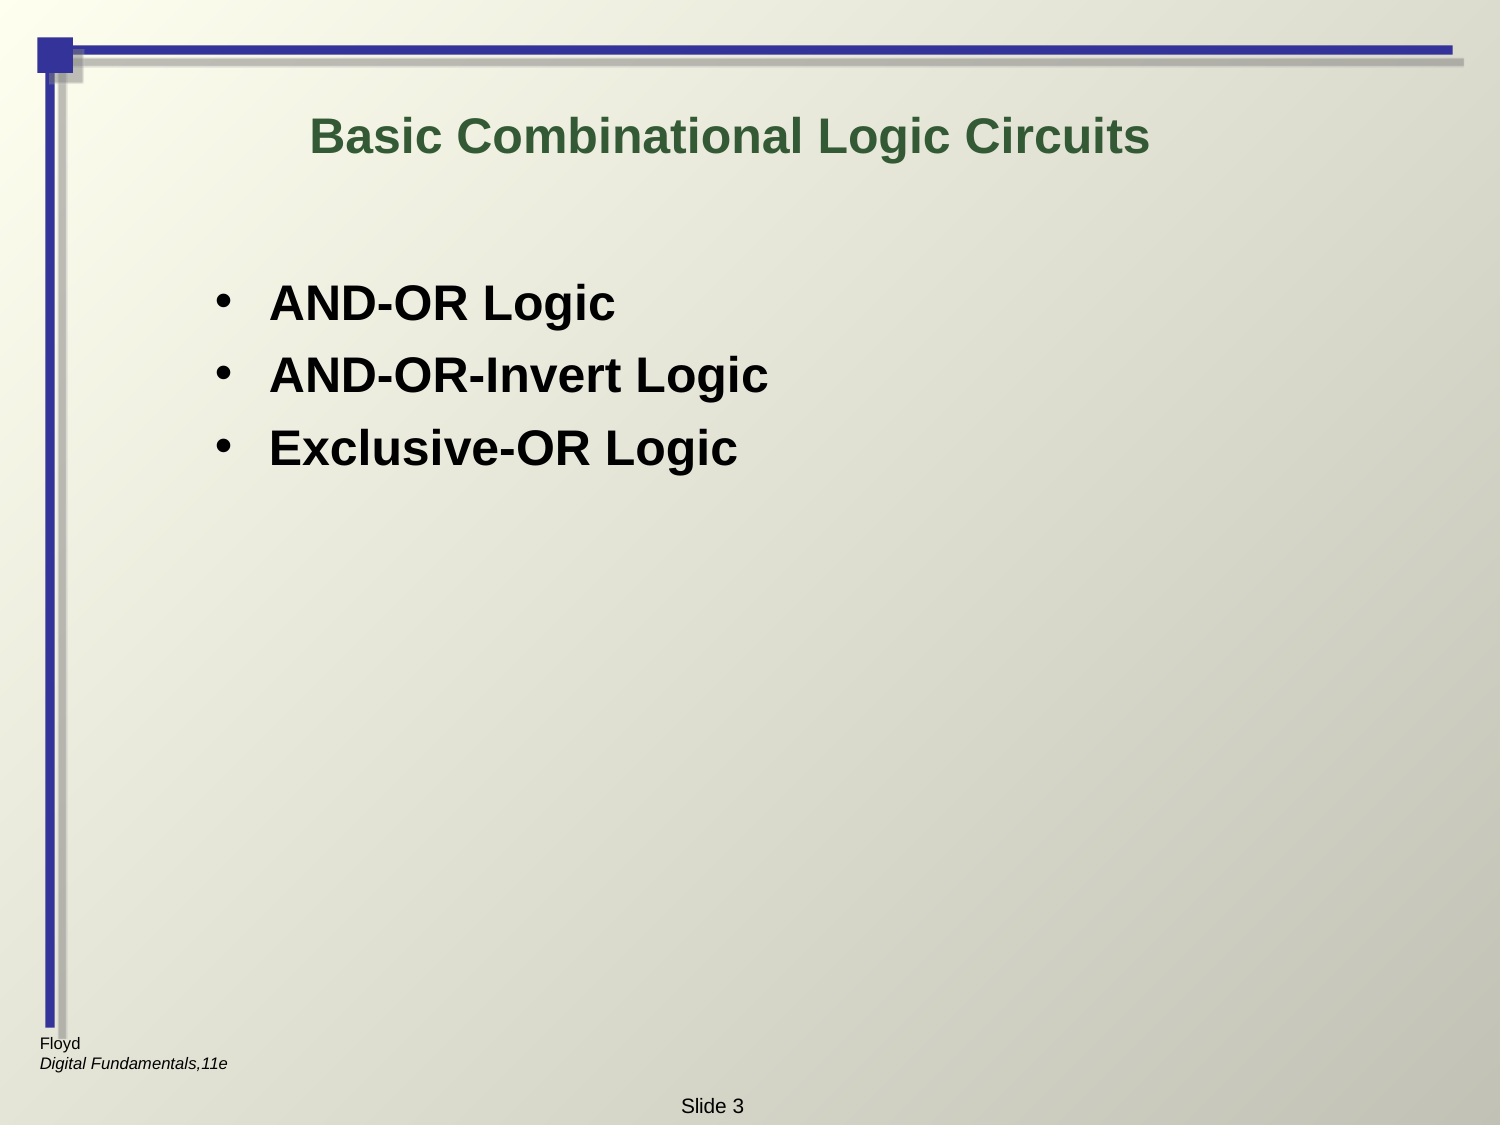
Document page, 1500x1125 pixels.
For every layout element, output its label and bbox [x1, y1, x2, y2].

text_box [37, 37, 1449, 1024]
